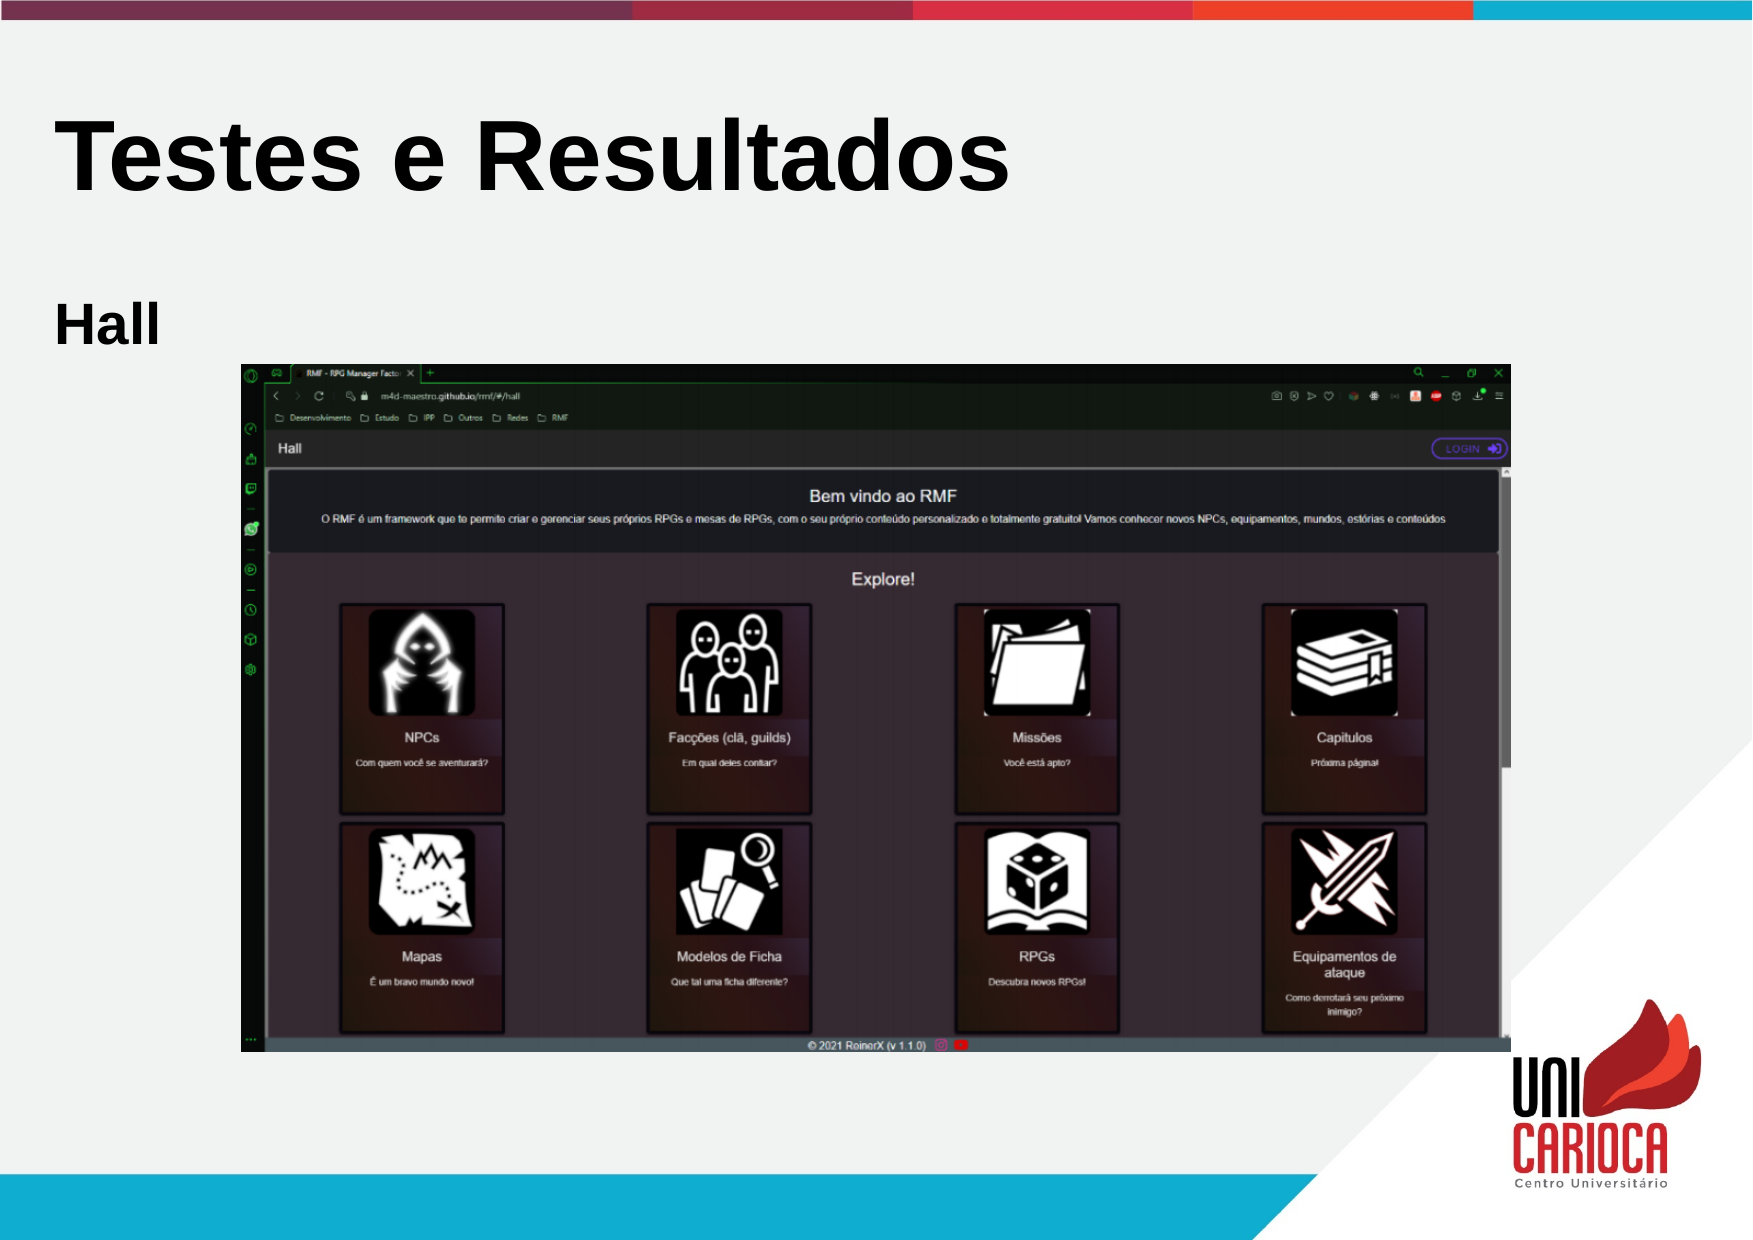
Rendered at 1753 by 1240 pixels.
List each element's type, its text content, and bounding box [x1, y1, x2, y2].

picture [0, 0, 1753, 1240]
text_box Hall [47, 278, 1465, 364]
text_box Testes e Resultados [47, 82, 1551, 218]
